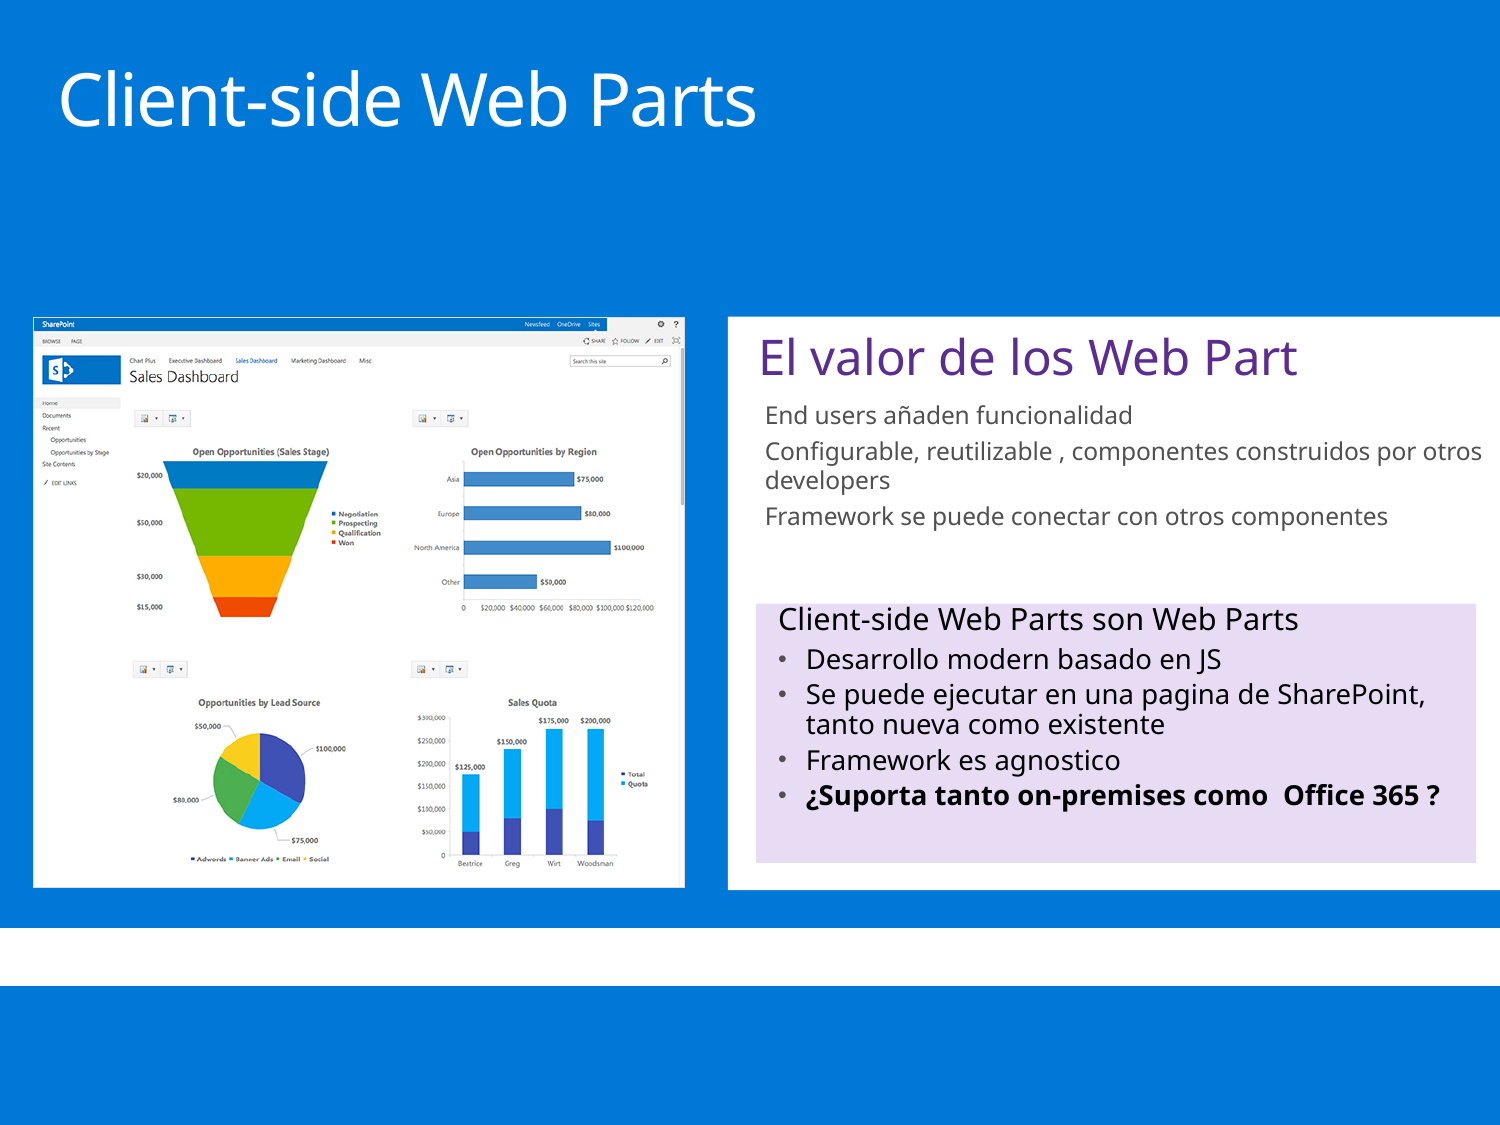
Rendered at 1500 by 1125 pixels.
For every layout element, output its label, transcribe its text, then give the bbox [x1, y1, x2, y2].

text_box [0, 928, 1500, 986]
title Client-side Web Parts [33, 47, 1468, 196]
text_box End users añaden funcionalidad Configurable, reutilizable , componentes construidos por otros developers Framework se puede conectar con otros componentes [750, 392, 1500, 574]
text_box [727, 316, 1500, 891]
text_box El valor de los Web Part [736, 307, 1500, 418]
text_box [32, 317, 685, 888]
list Client-side Web Parts son Web Parts Desarrollo modern basado en JS Se puede ejecutar en una pagina de SharePoint, tanto nueva como existente Framework es agnostico ¿Suporta tanto on-premises como Office 365 ? [756, 603, 1477, 863]
